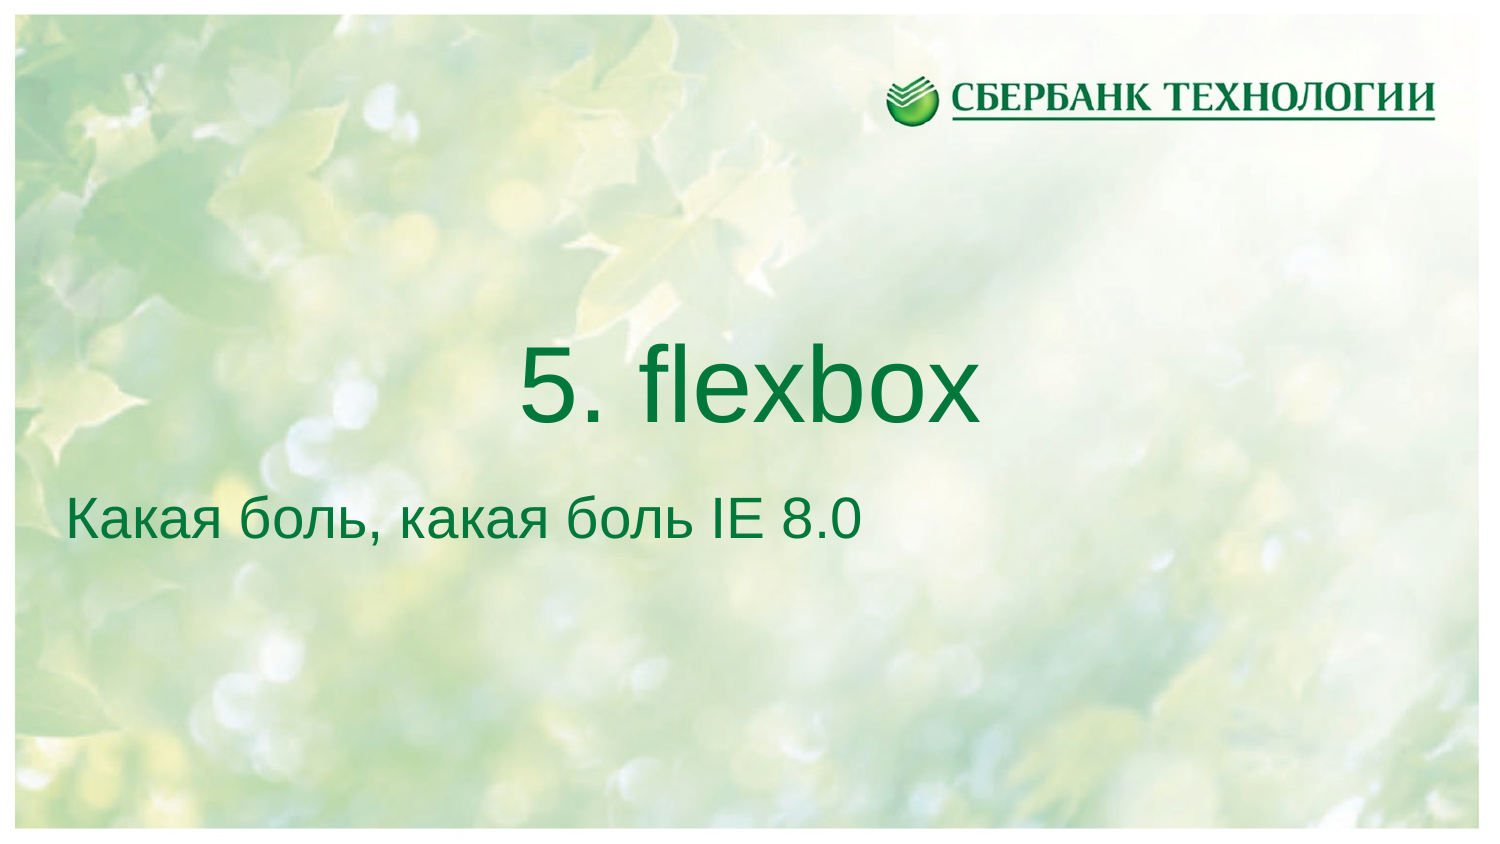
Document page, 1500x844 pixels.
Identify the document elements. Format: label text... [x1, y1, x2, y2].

text_box 5. flexbox [51, 122, 1449, 459]
picture [0, 0, 1500, 844]
text_box Какая боль, какая боль IE 8.0 [51, 464, 1449, 595]
